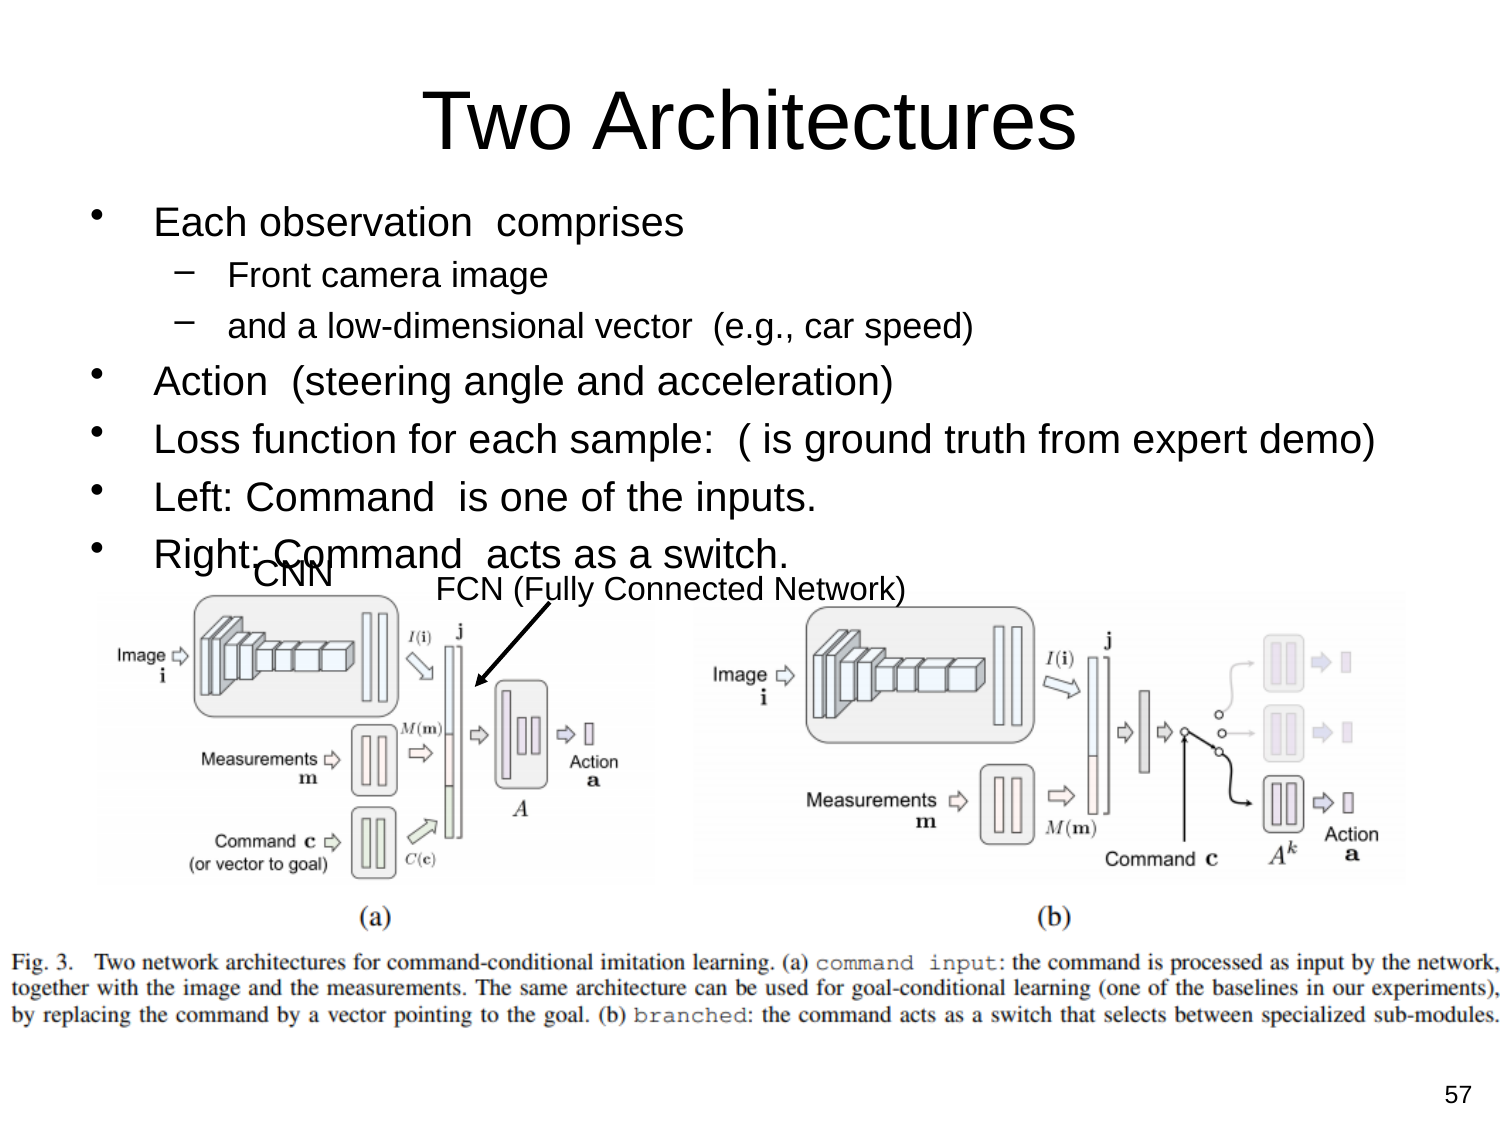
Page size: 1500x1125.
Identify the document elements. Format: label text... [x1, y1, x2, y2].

slide_number 57 [1137, 1070, 1488, 1112]
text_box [474, 601, 551, 688]
title Two Architectures [74, 44, 1426, 188]
picture [0, 591, 1500, 1042]
text_box CNN [238, 541, 349, 589]
text_box FCN (Fully Connected Network) [420, 559, 923, 589]
